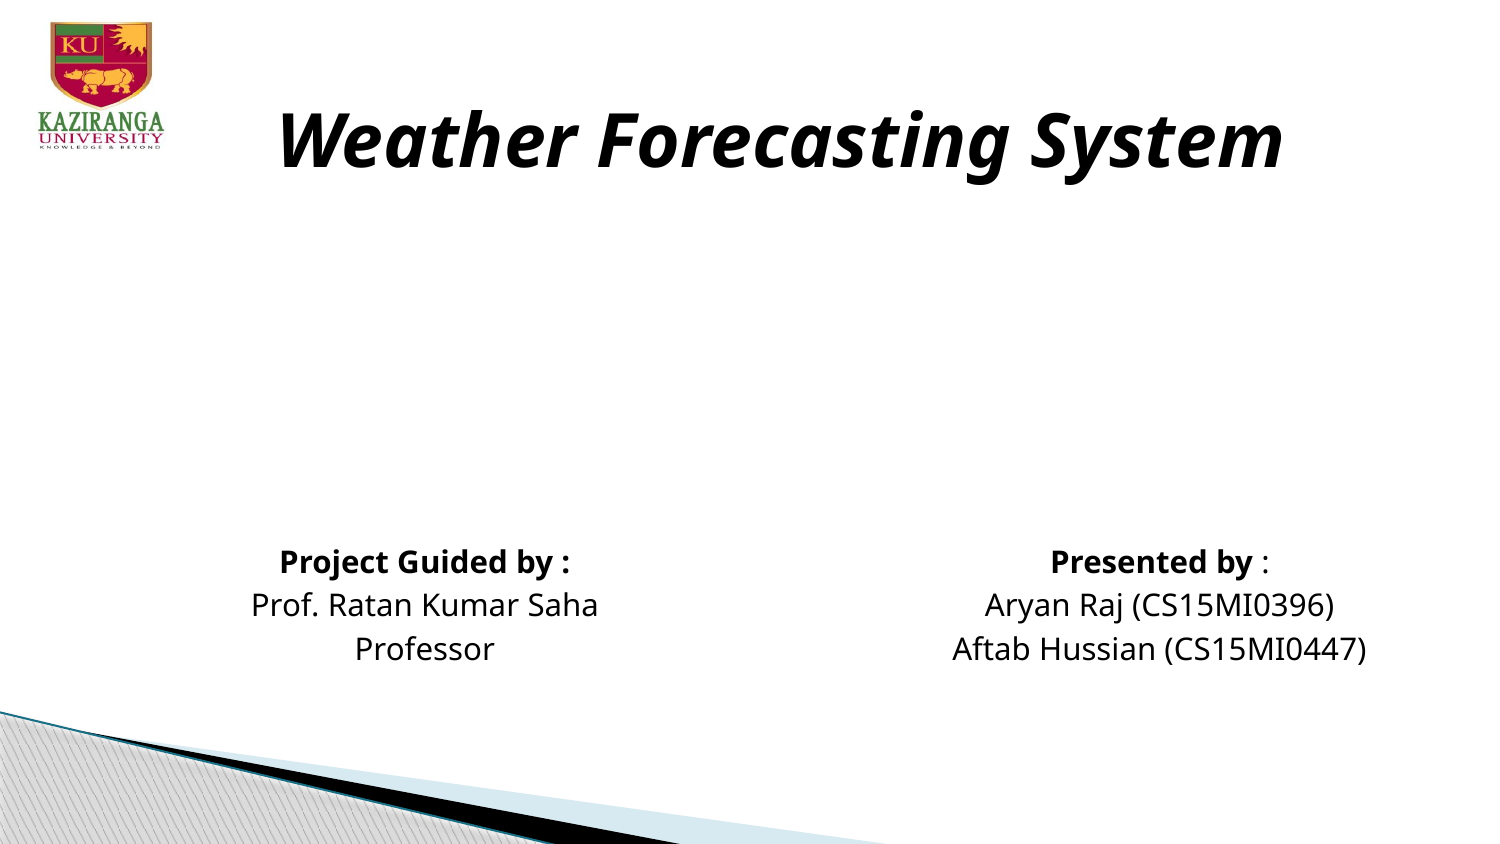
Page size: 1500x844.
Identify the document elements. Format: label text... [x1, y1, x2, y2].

text_box Weather Forecasting System [143, 46, 1419, 228]
text_box Project Guided by : Prof. Ratan Kumar Saha Professor [168, 534, 682, 675]
text_box Presented by : Aryan Raj (CS15MI0396) Aftab Hussian (CS15MI0447) [903, 534, 1417, 675]
picture [30, 18, 169, 153]
